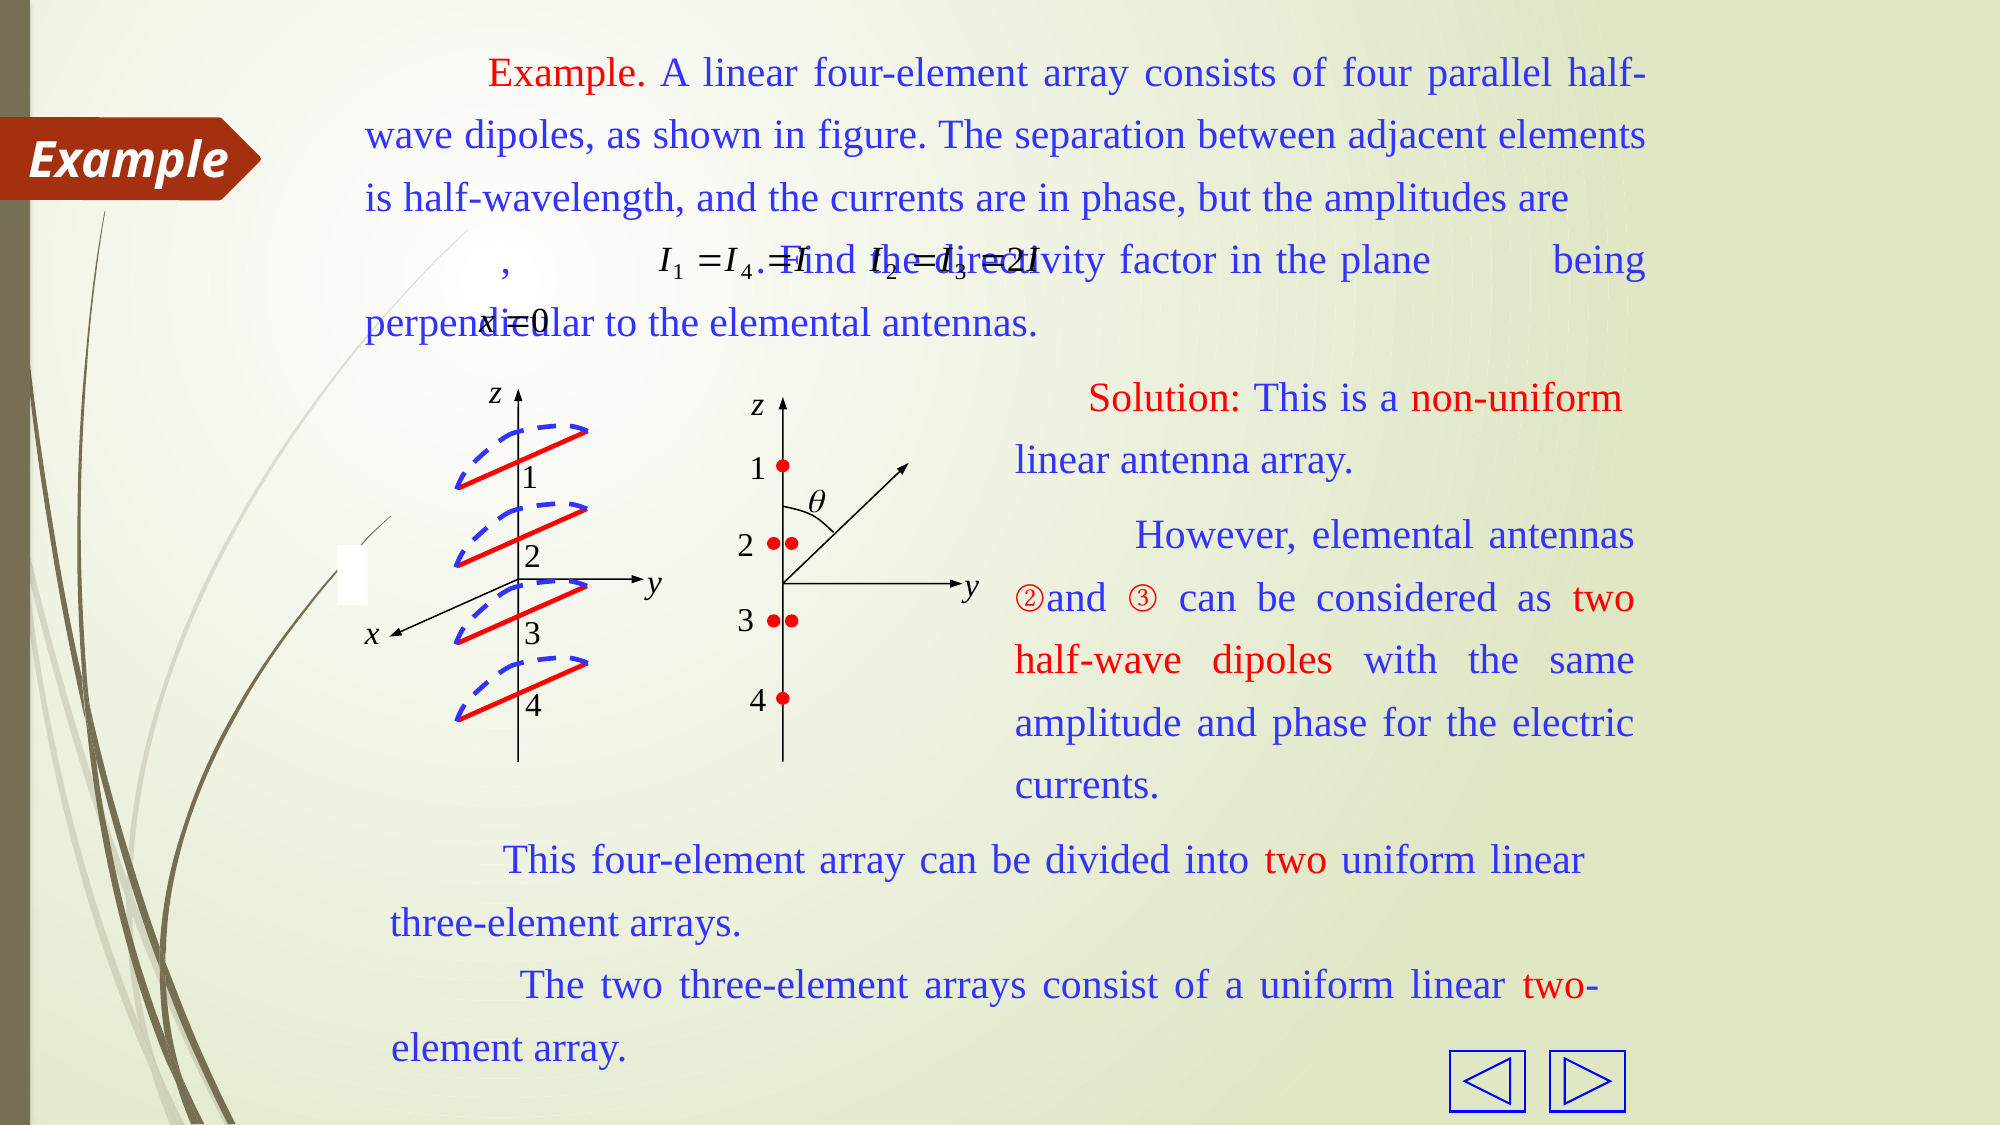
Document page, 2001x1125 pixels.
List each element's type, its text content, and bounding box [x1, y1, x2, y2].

text_box Example [13, 120, 286, 195]
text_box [337, 362, 686, 763]
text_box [349, 24, 1663, 353]
text_box This four-element array can be divided into two uniform linear three-element arrays. [375, 812, 1600, 953]
text_box [1449, 1050, 1525, 1112]
text_box The two three-element arrays consist of a uniform linear two-element array. [376, 937, 1614, 1078]
text_box Solution: This is a non-uniform linear antenna array. [999, 360, 1638, 487]
text_box [1549, 1050, 1625, 1112]
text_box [722, 374, 1012, 762]
text_box However, elemental antennas ②and ③ can be considered as two half-wave dipoles with the same amplitude and phase for the electric currents. [999, 487, 1650, 815]
